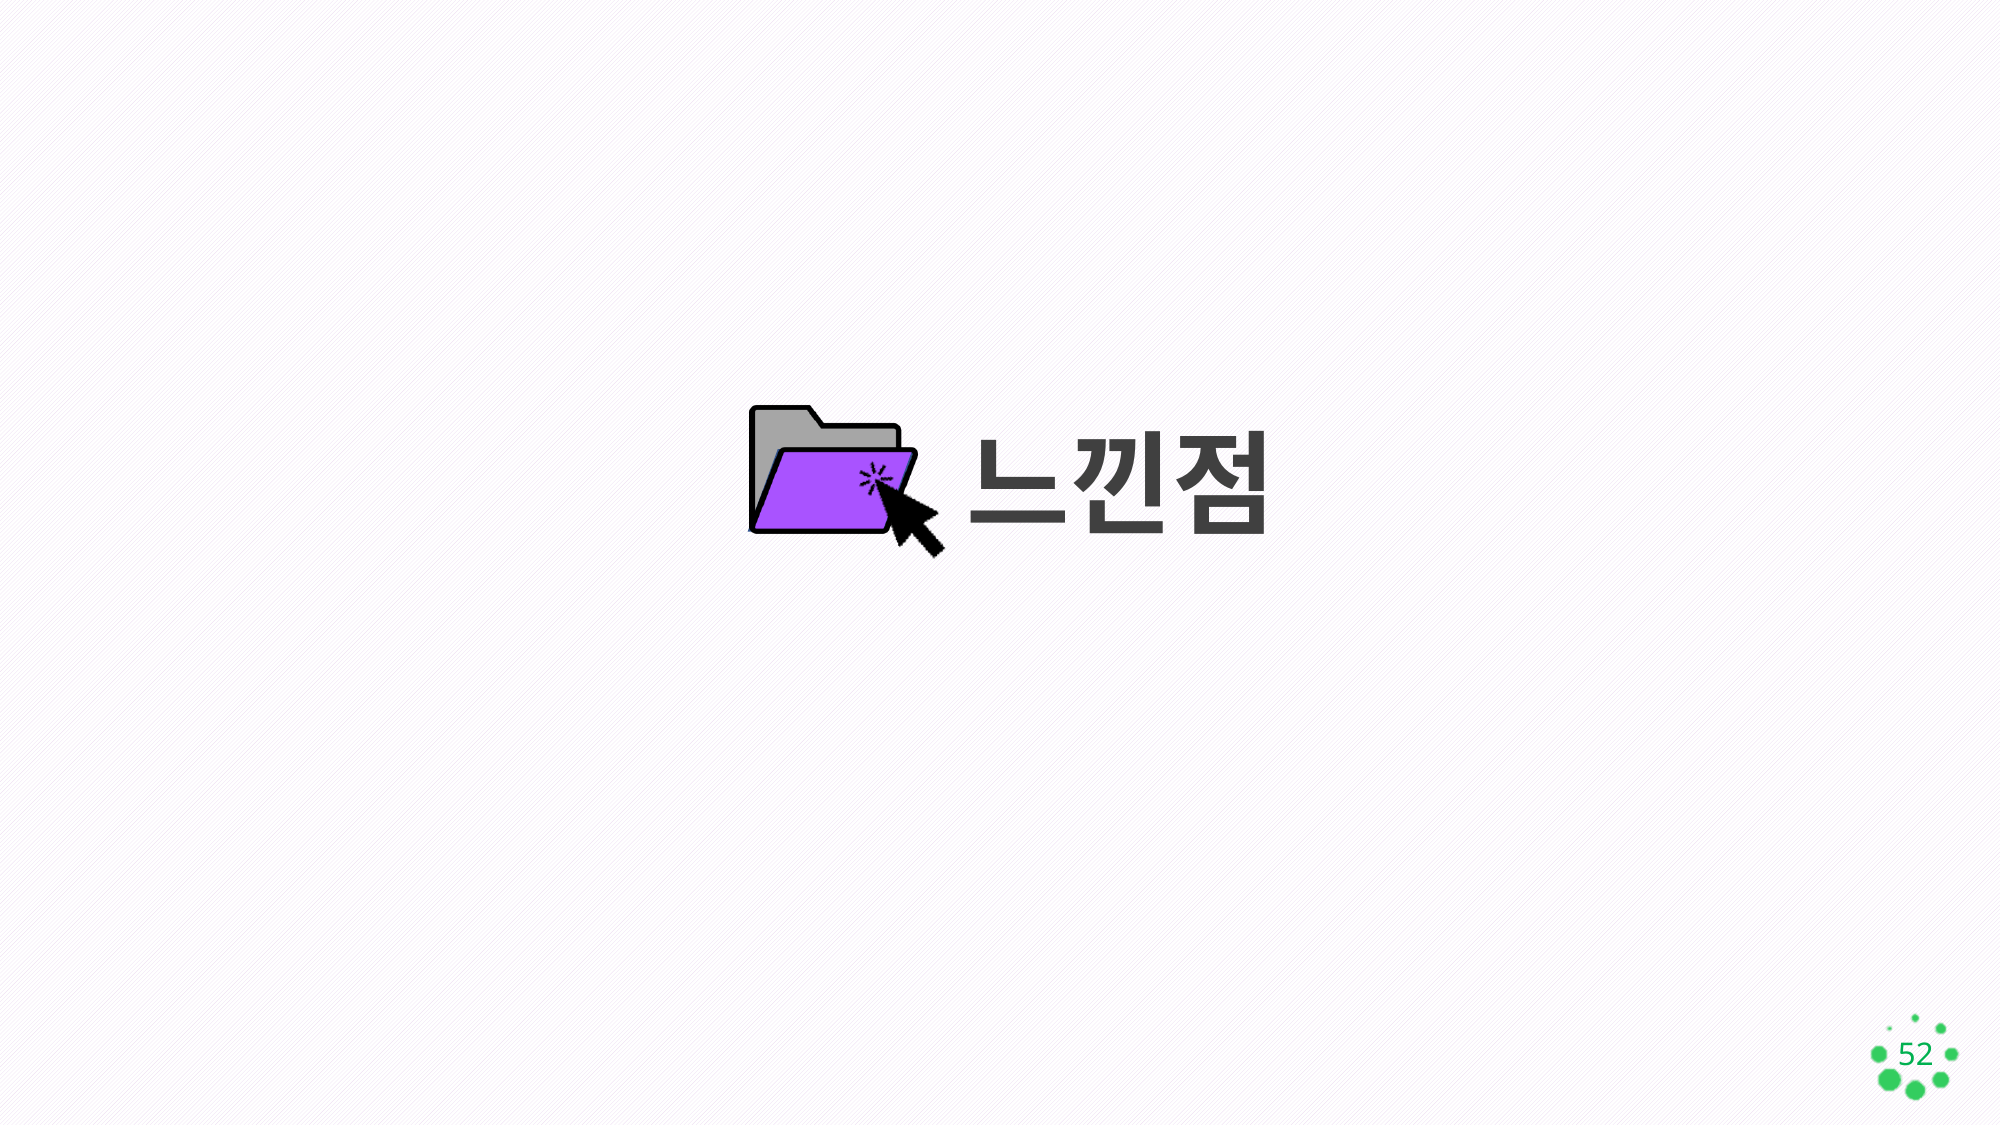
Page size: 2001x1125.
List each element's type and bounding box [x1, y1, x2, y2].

picture [1840, 987, 2000, 1125]
text_box [749, 390, 1390, 580]
